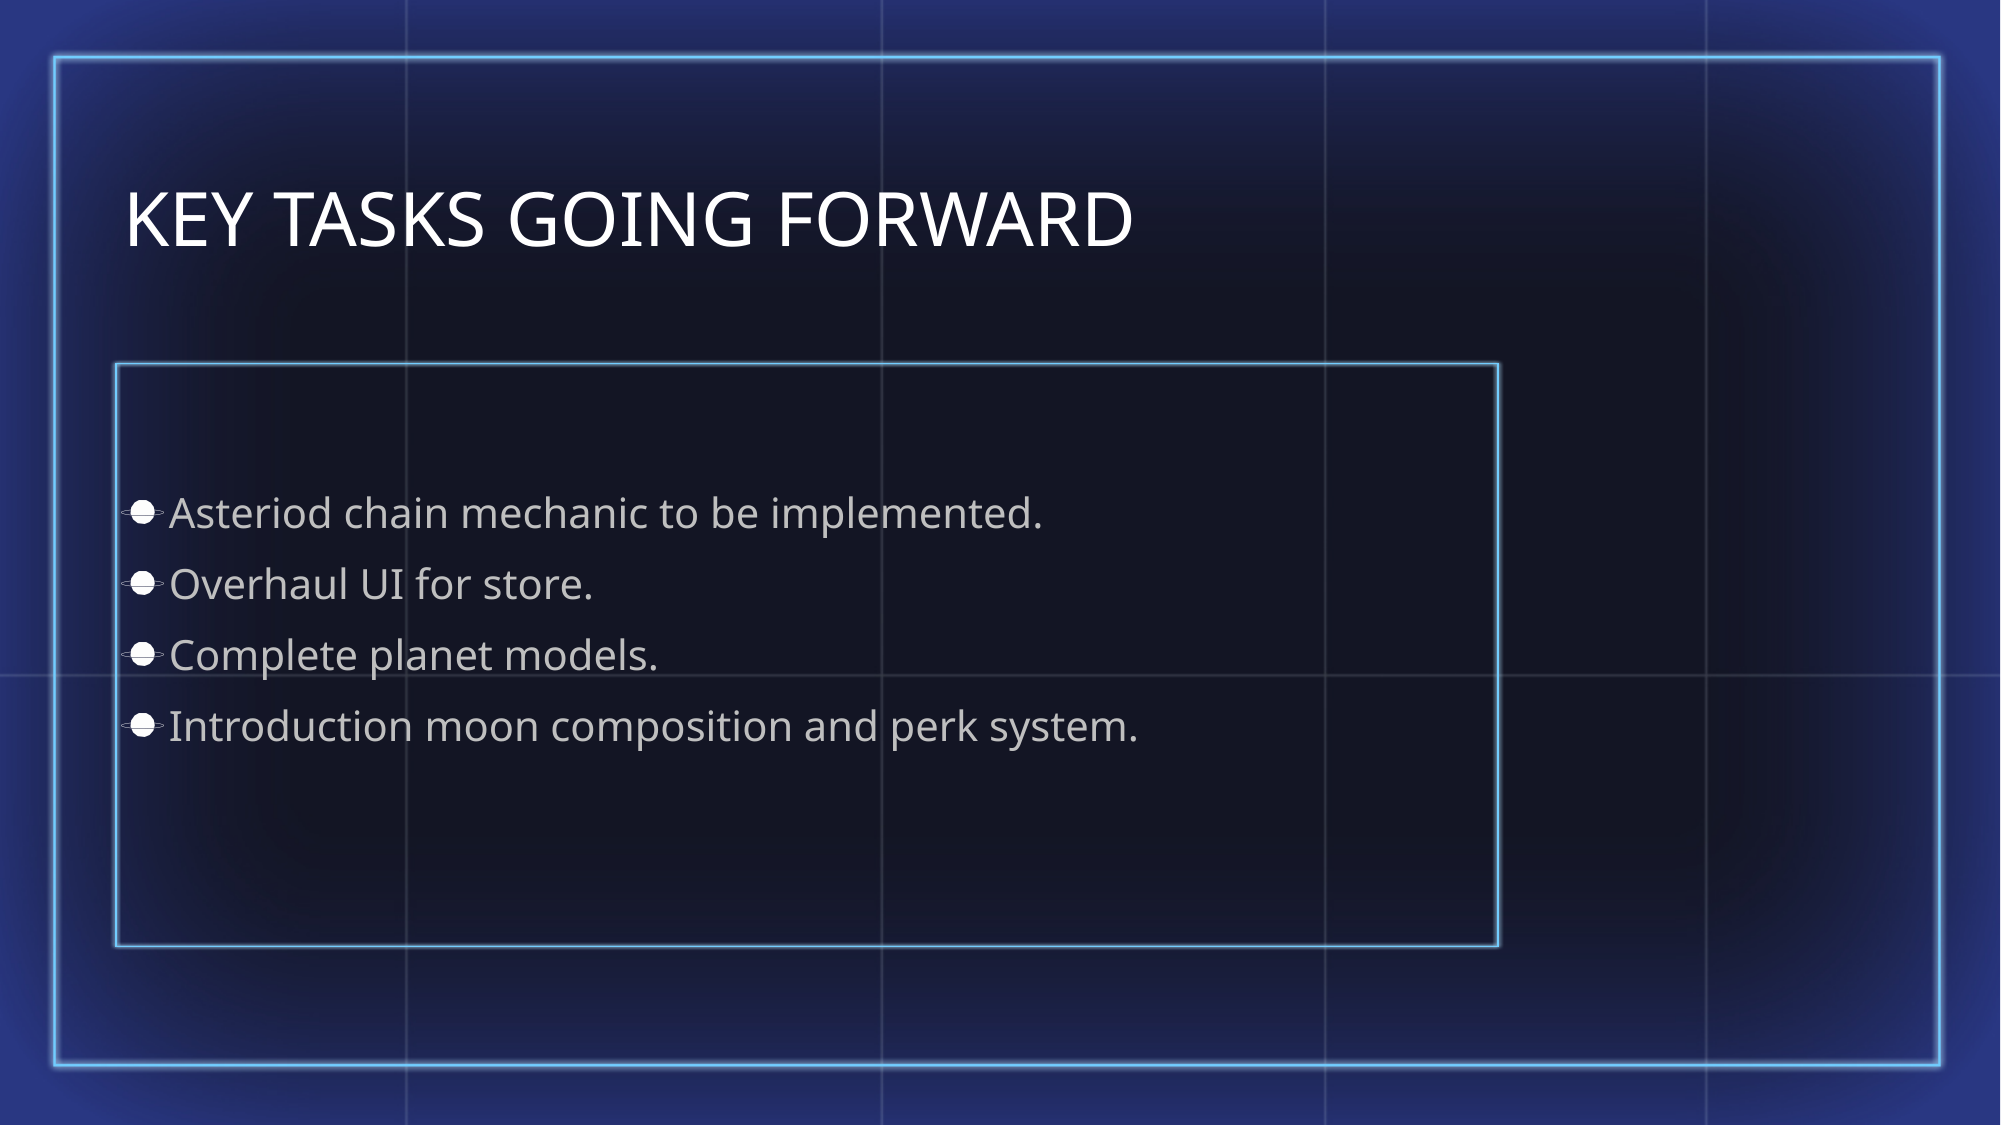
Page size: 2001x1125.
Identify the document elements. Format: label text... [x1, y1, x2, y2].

picture [0, 0, 2001, 1125]
list Asteriod chain mechanic to be implemented. Overhaul UI for store. Complete planet models. Introduction moon composition and perk system. [106, 357, 1507, 951]
title Key Tasks going forward [108, 93, 1509, 341]
